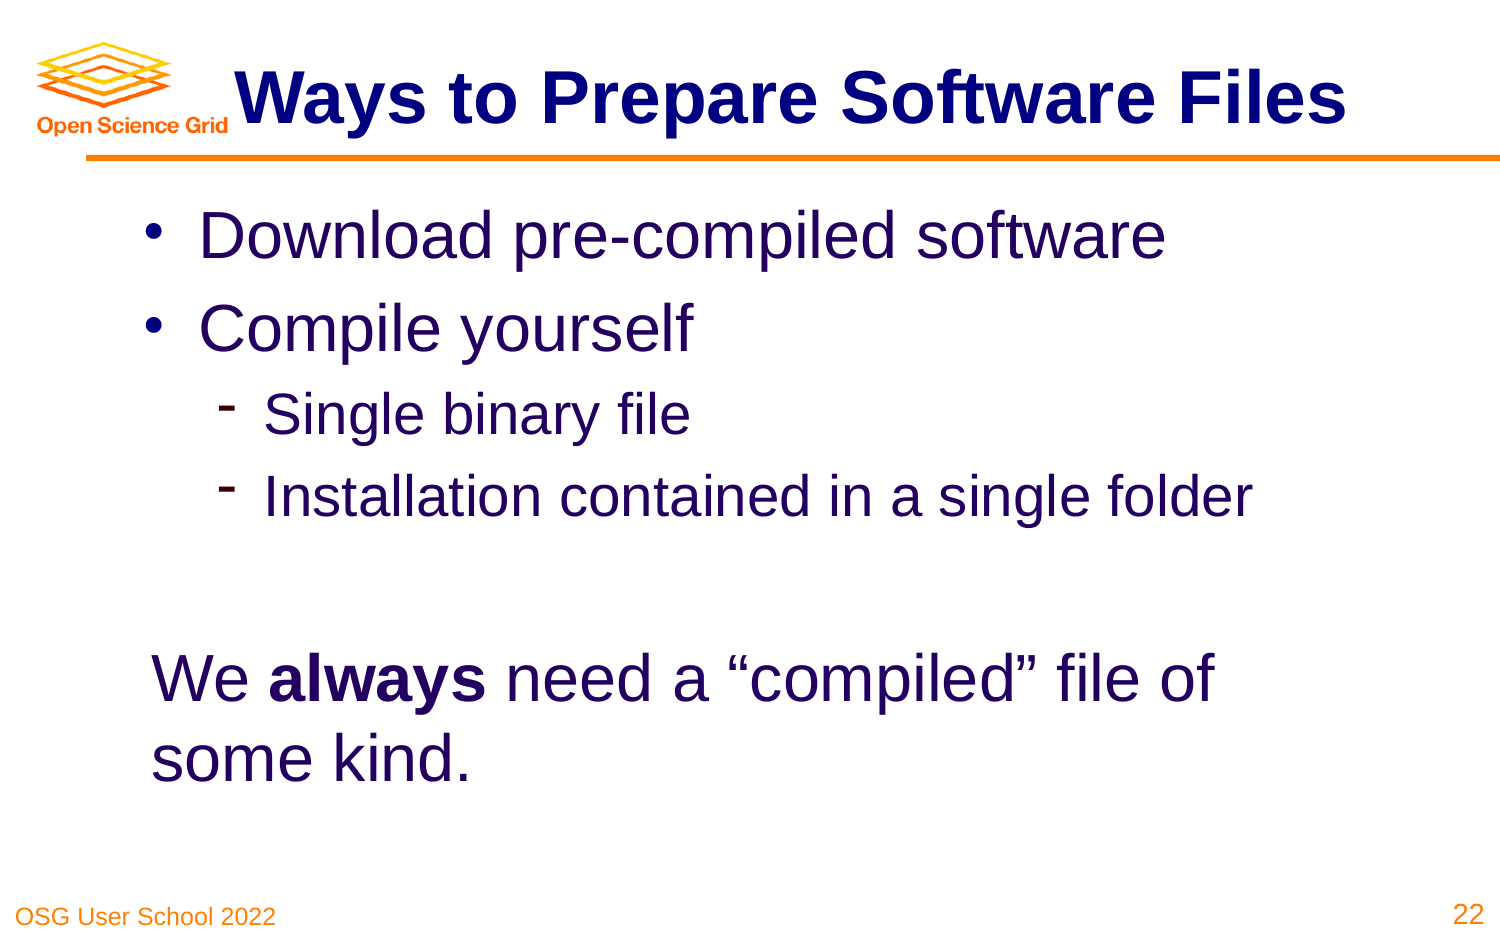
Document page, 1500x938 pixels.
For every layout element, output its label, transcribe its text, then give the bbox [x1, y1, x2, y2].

title Ways to Prepare Software Files [201, 15, 1383, 172]
list Download pre-compiled software Compile yourself Single binary file Installation contained in a single folder We always need a “compiled” file of some kind. [127, 183, 1403, 825]
picture [17, 23, 201, 151]
slide_number 22 [1430, 874, 1500, 938]
